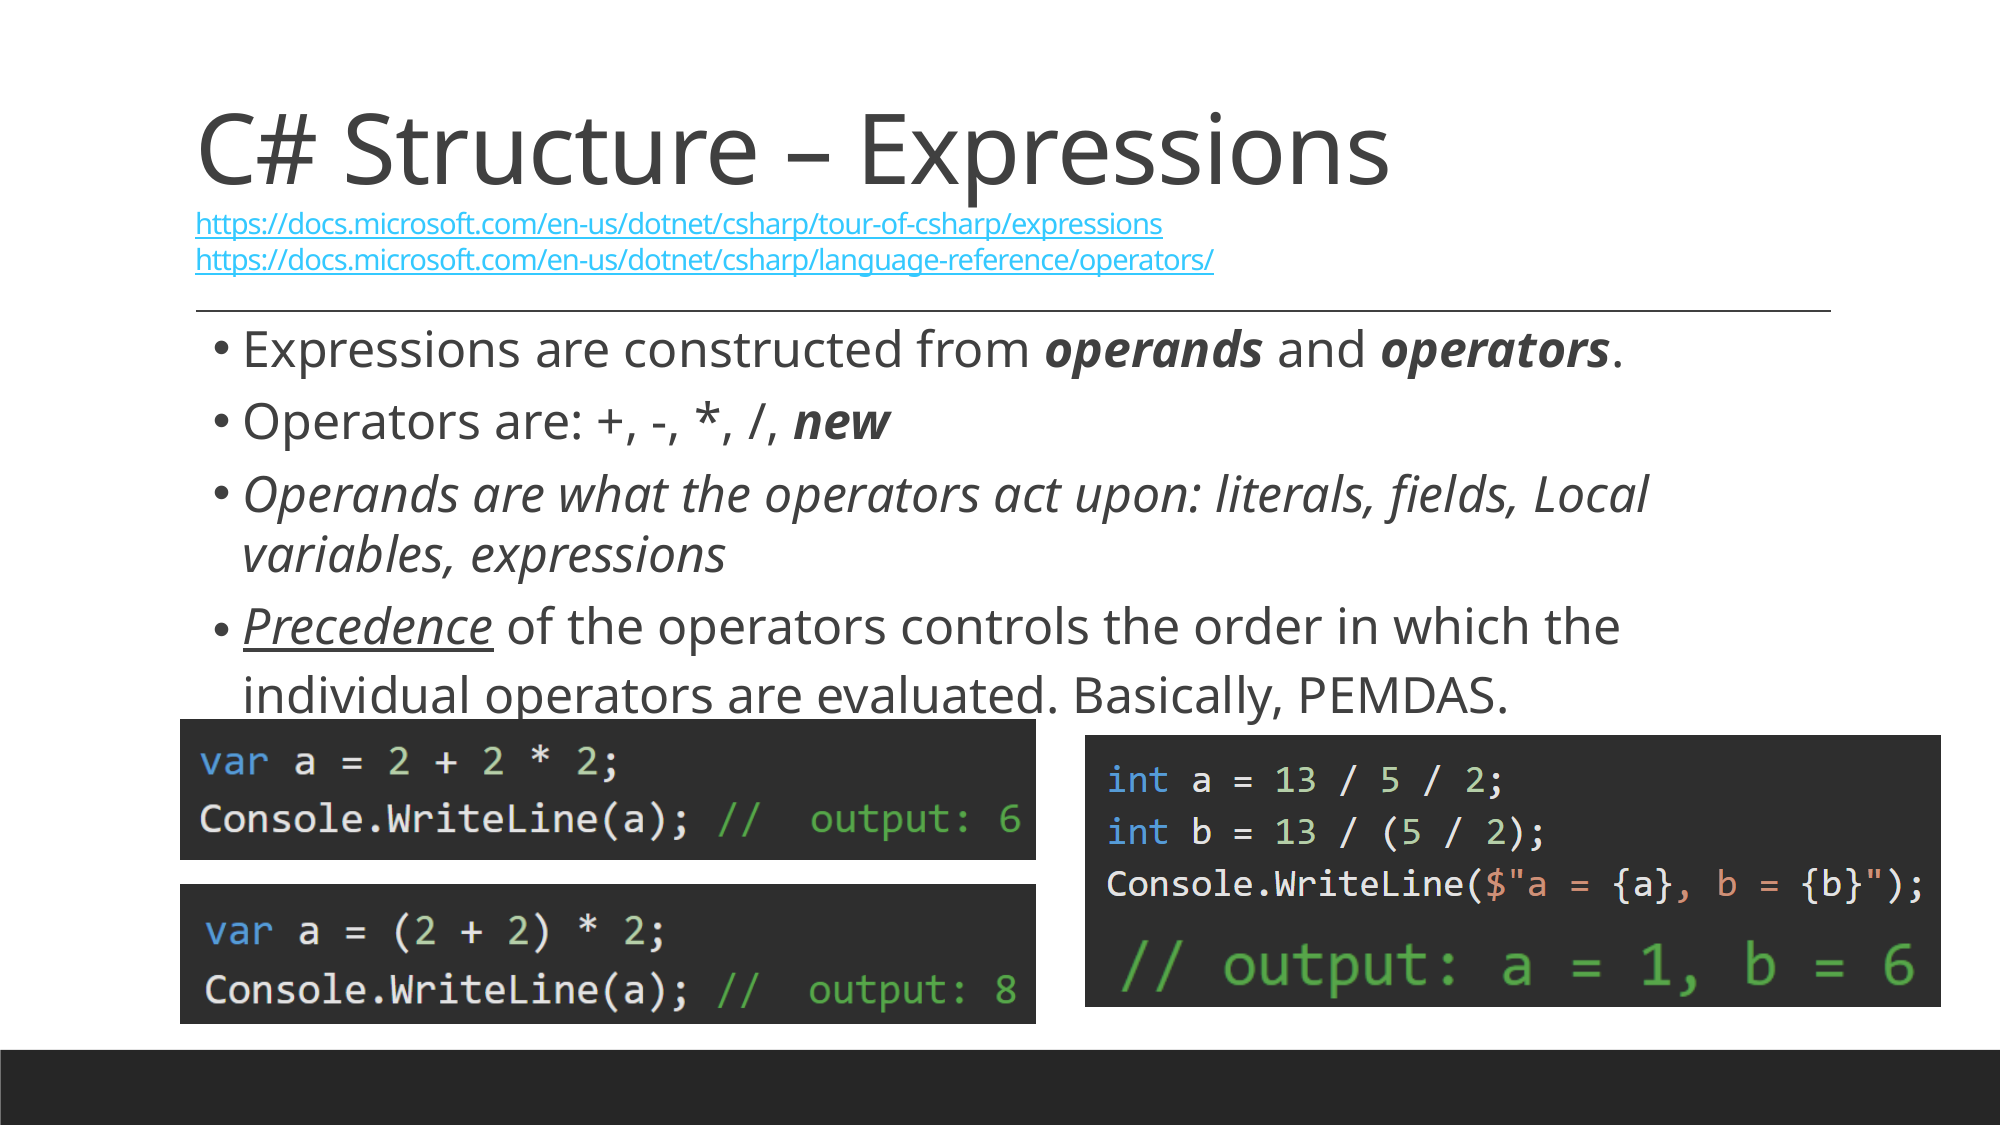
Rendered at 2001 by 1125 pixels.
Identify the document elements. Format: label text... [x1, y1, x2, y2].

list Expressions are constructed from operands and operators. Operators are: +, -, *, /, new Operands are what the operators act upon: literals, fields, Local variables, expressions Precedence of the operators controls the order in which the individual operators are evaluated. Basically, PEMDAS. [180, 309, 1830, 927]
picture [179, 718, 1036, 861]
picture [1084, 735, 1942, 1007]
picture [179, 884, 1036, 1025]
title C# Structure – Expressions https://docs.microsoft.com/en-us/dotnet/csharp/tour-of-csharp/expressions https://docs.microsoft.com/en-us/dotnet/csharp/language-reference/operators/ [180, 47, 1830, 285]
